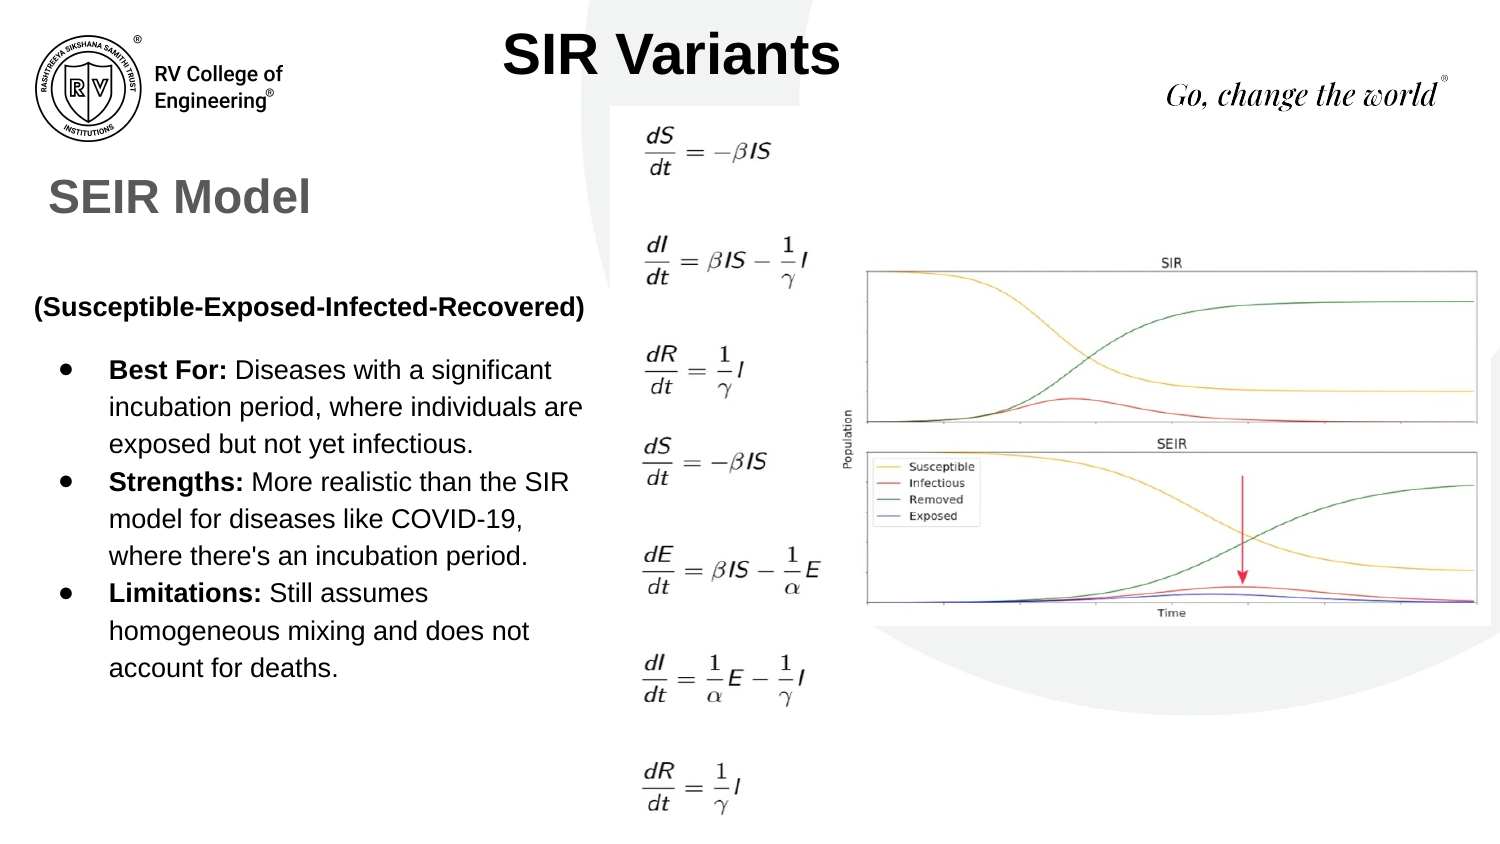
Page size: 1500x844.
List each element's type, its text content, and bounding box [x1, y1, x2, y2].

list SIR Variants [502, 16, 1498, 491]
picture [35, 35, 283, 142]
picture [576, 0, 1500, 825]
text_box (Susceptible-Exposed-Infected-Recovered) Best For: Diseases with a significant incubation period, where individuals are exposed but not yet infectious. Strengths: More realistic than the SIR model for diseases like COVID-19, where there's an incubation period. Limitations: Still assumes homogeneous mixing and does not account for deaths. [18, 269, 603, 698]
title SEIR Model [48, 165, 502, 269]
